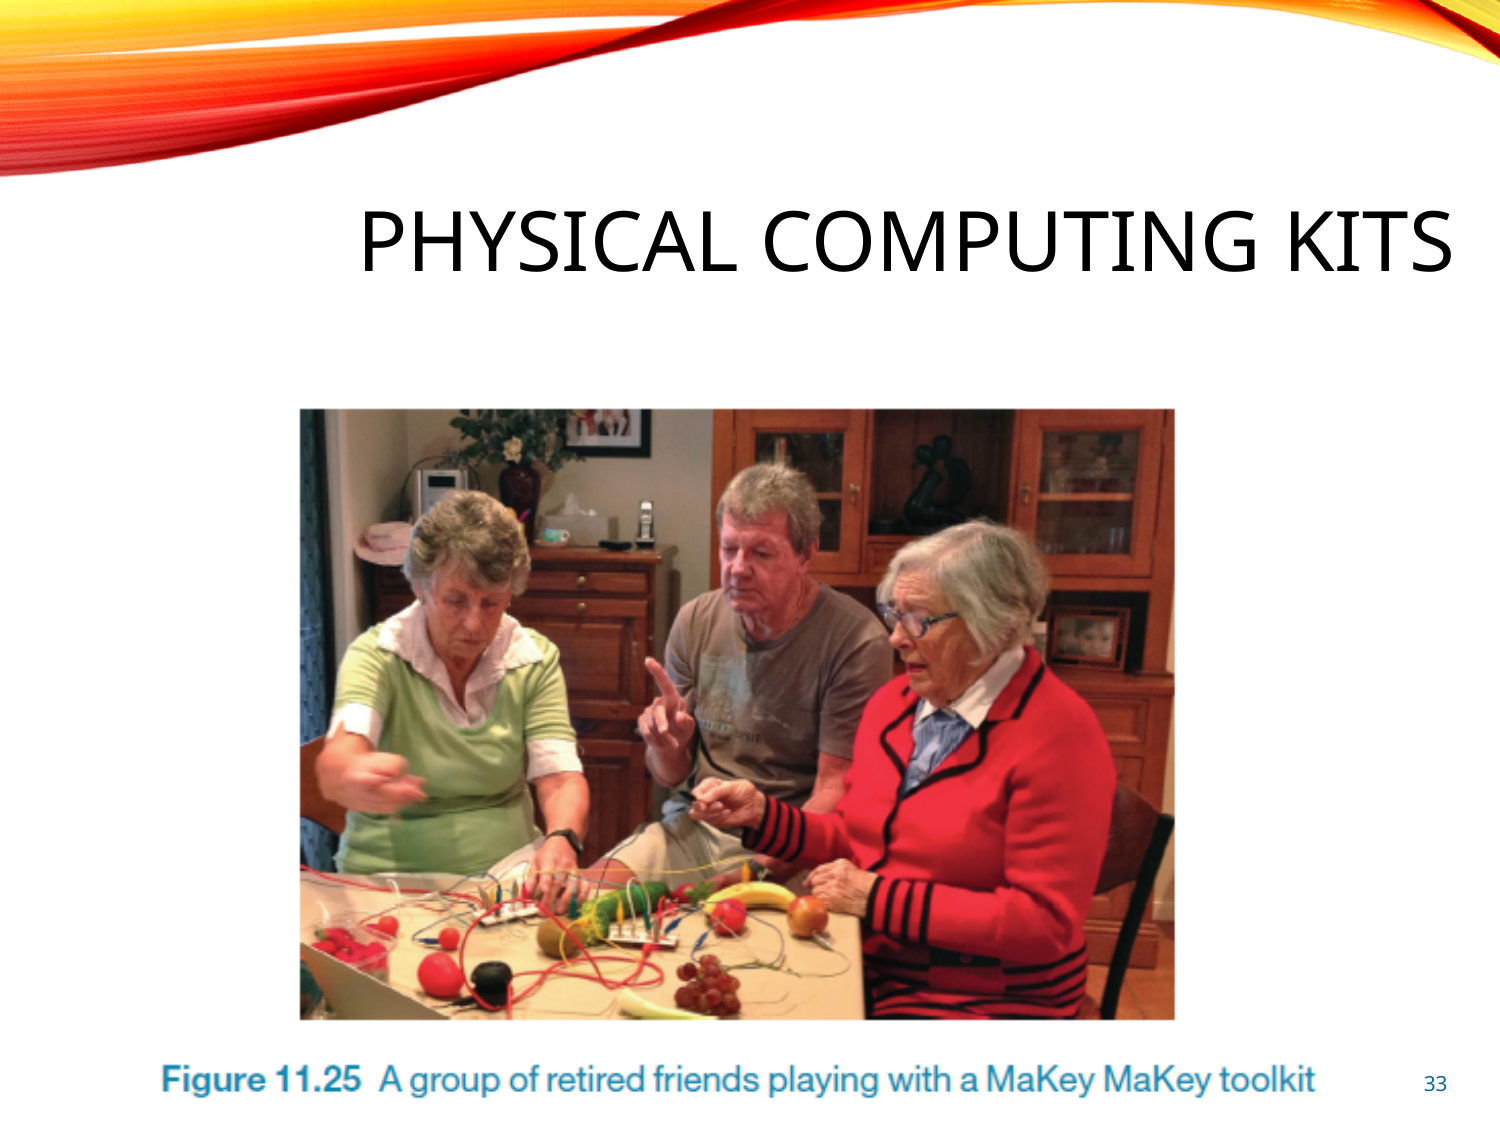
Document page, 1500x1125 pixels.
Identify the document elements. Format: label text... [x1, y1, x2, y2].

picture [135, 385, 1351, 1125]
text_box 33 [1409, 1063, 1464, 1103]
title Physical computing kits [120, 150, 1471, 339]
picture [0, 0, 1500, 178]
